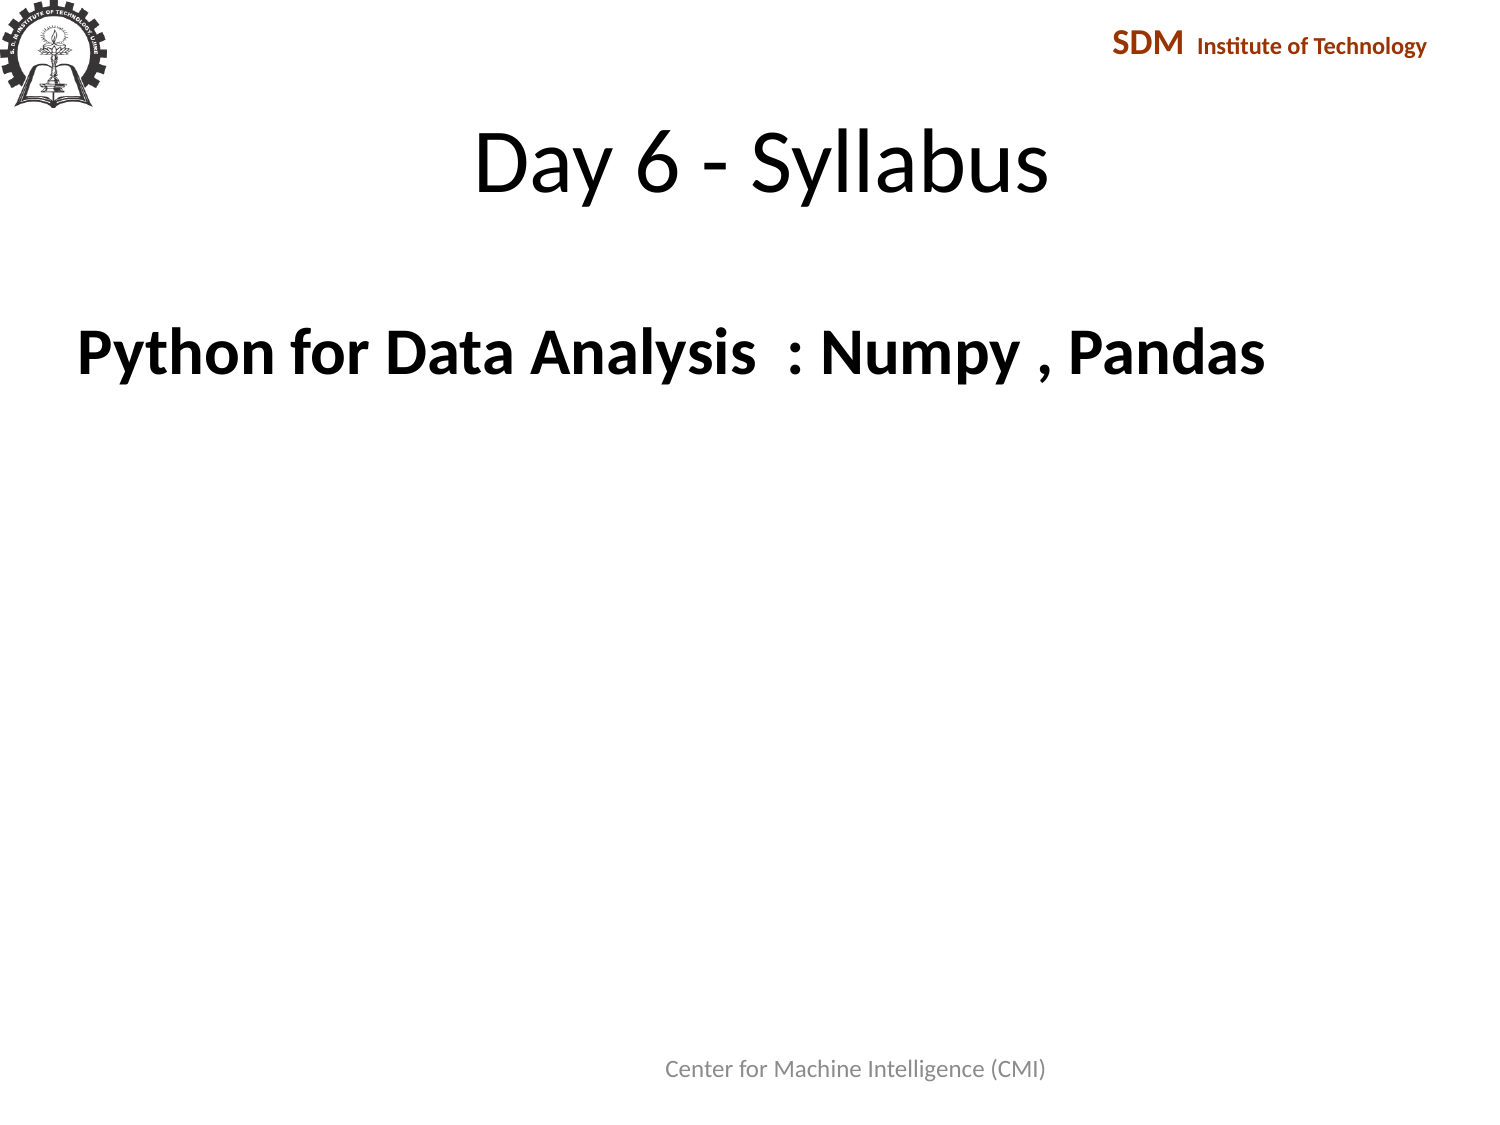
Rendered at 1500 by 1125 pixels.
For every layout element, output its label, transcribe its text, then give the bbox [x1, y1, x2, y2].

footer Center for Machine Intelligence (CMI) [474, 1037, 1238, 1098]
picture [0, 0, 107, 108]
list Python for Data Analysis : Numpy , Pandas [62, 299, 1413, 650]
title Day 6 - Syllabus [87, 62, 1438, 250]
